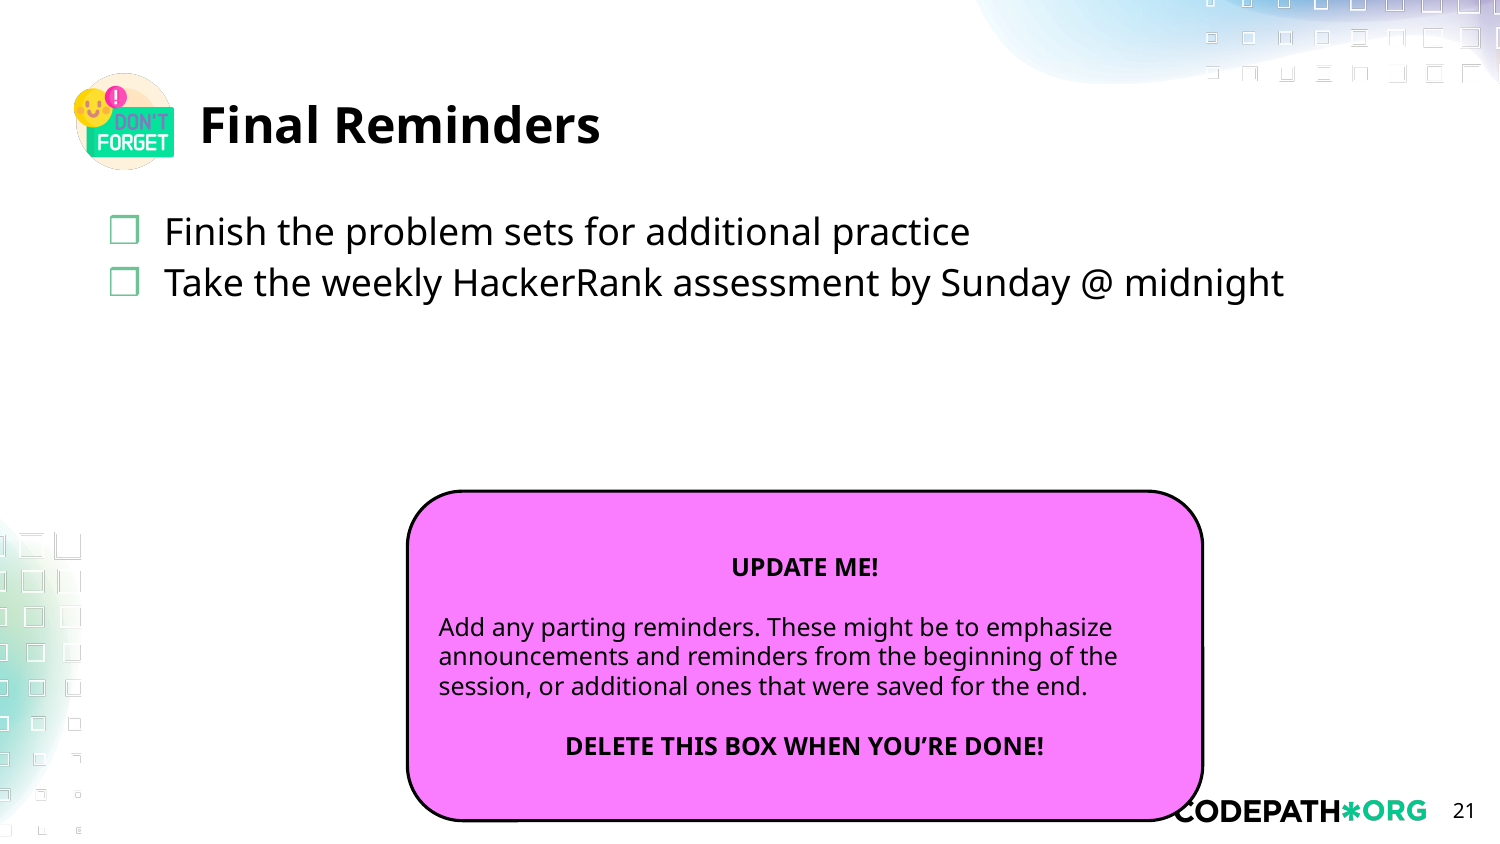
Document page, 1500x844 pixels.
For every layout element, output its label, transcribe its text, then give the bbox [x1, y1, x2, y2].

picture [950, 0, 1500, 96]
picture [1173, 799, 1401, 823]
list Finish the problem sets for additional practice Take the weekly HackerRank assessment by Sunday @ midnight [74, 185, 1426, 758]
picture [73, 71, 175, 172]
picture [0, 451, 166, 844]
slide_number ‹#› [1401, 786, 1492, 837]
text_box UPDATE ME! Add any parting reminders. These might be to emphasize announcements and reminders from the beginning of the session, or additional ones that were saved for the end. DELETE THIS BOX WHEN YOU’RE DONE! [407, 491, 1203, 821]
title Final Reminders [184, 78, 1426, 173]
